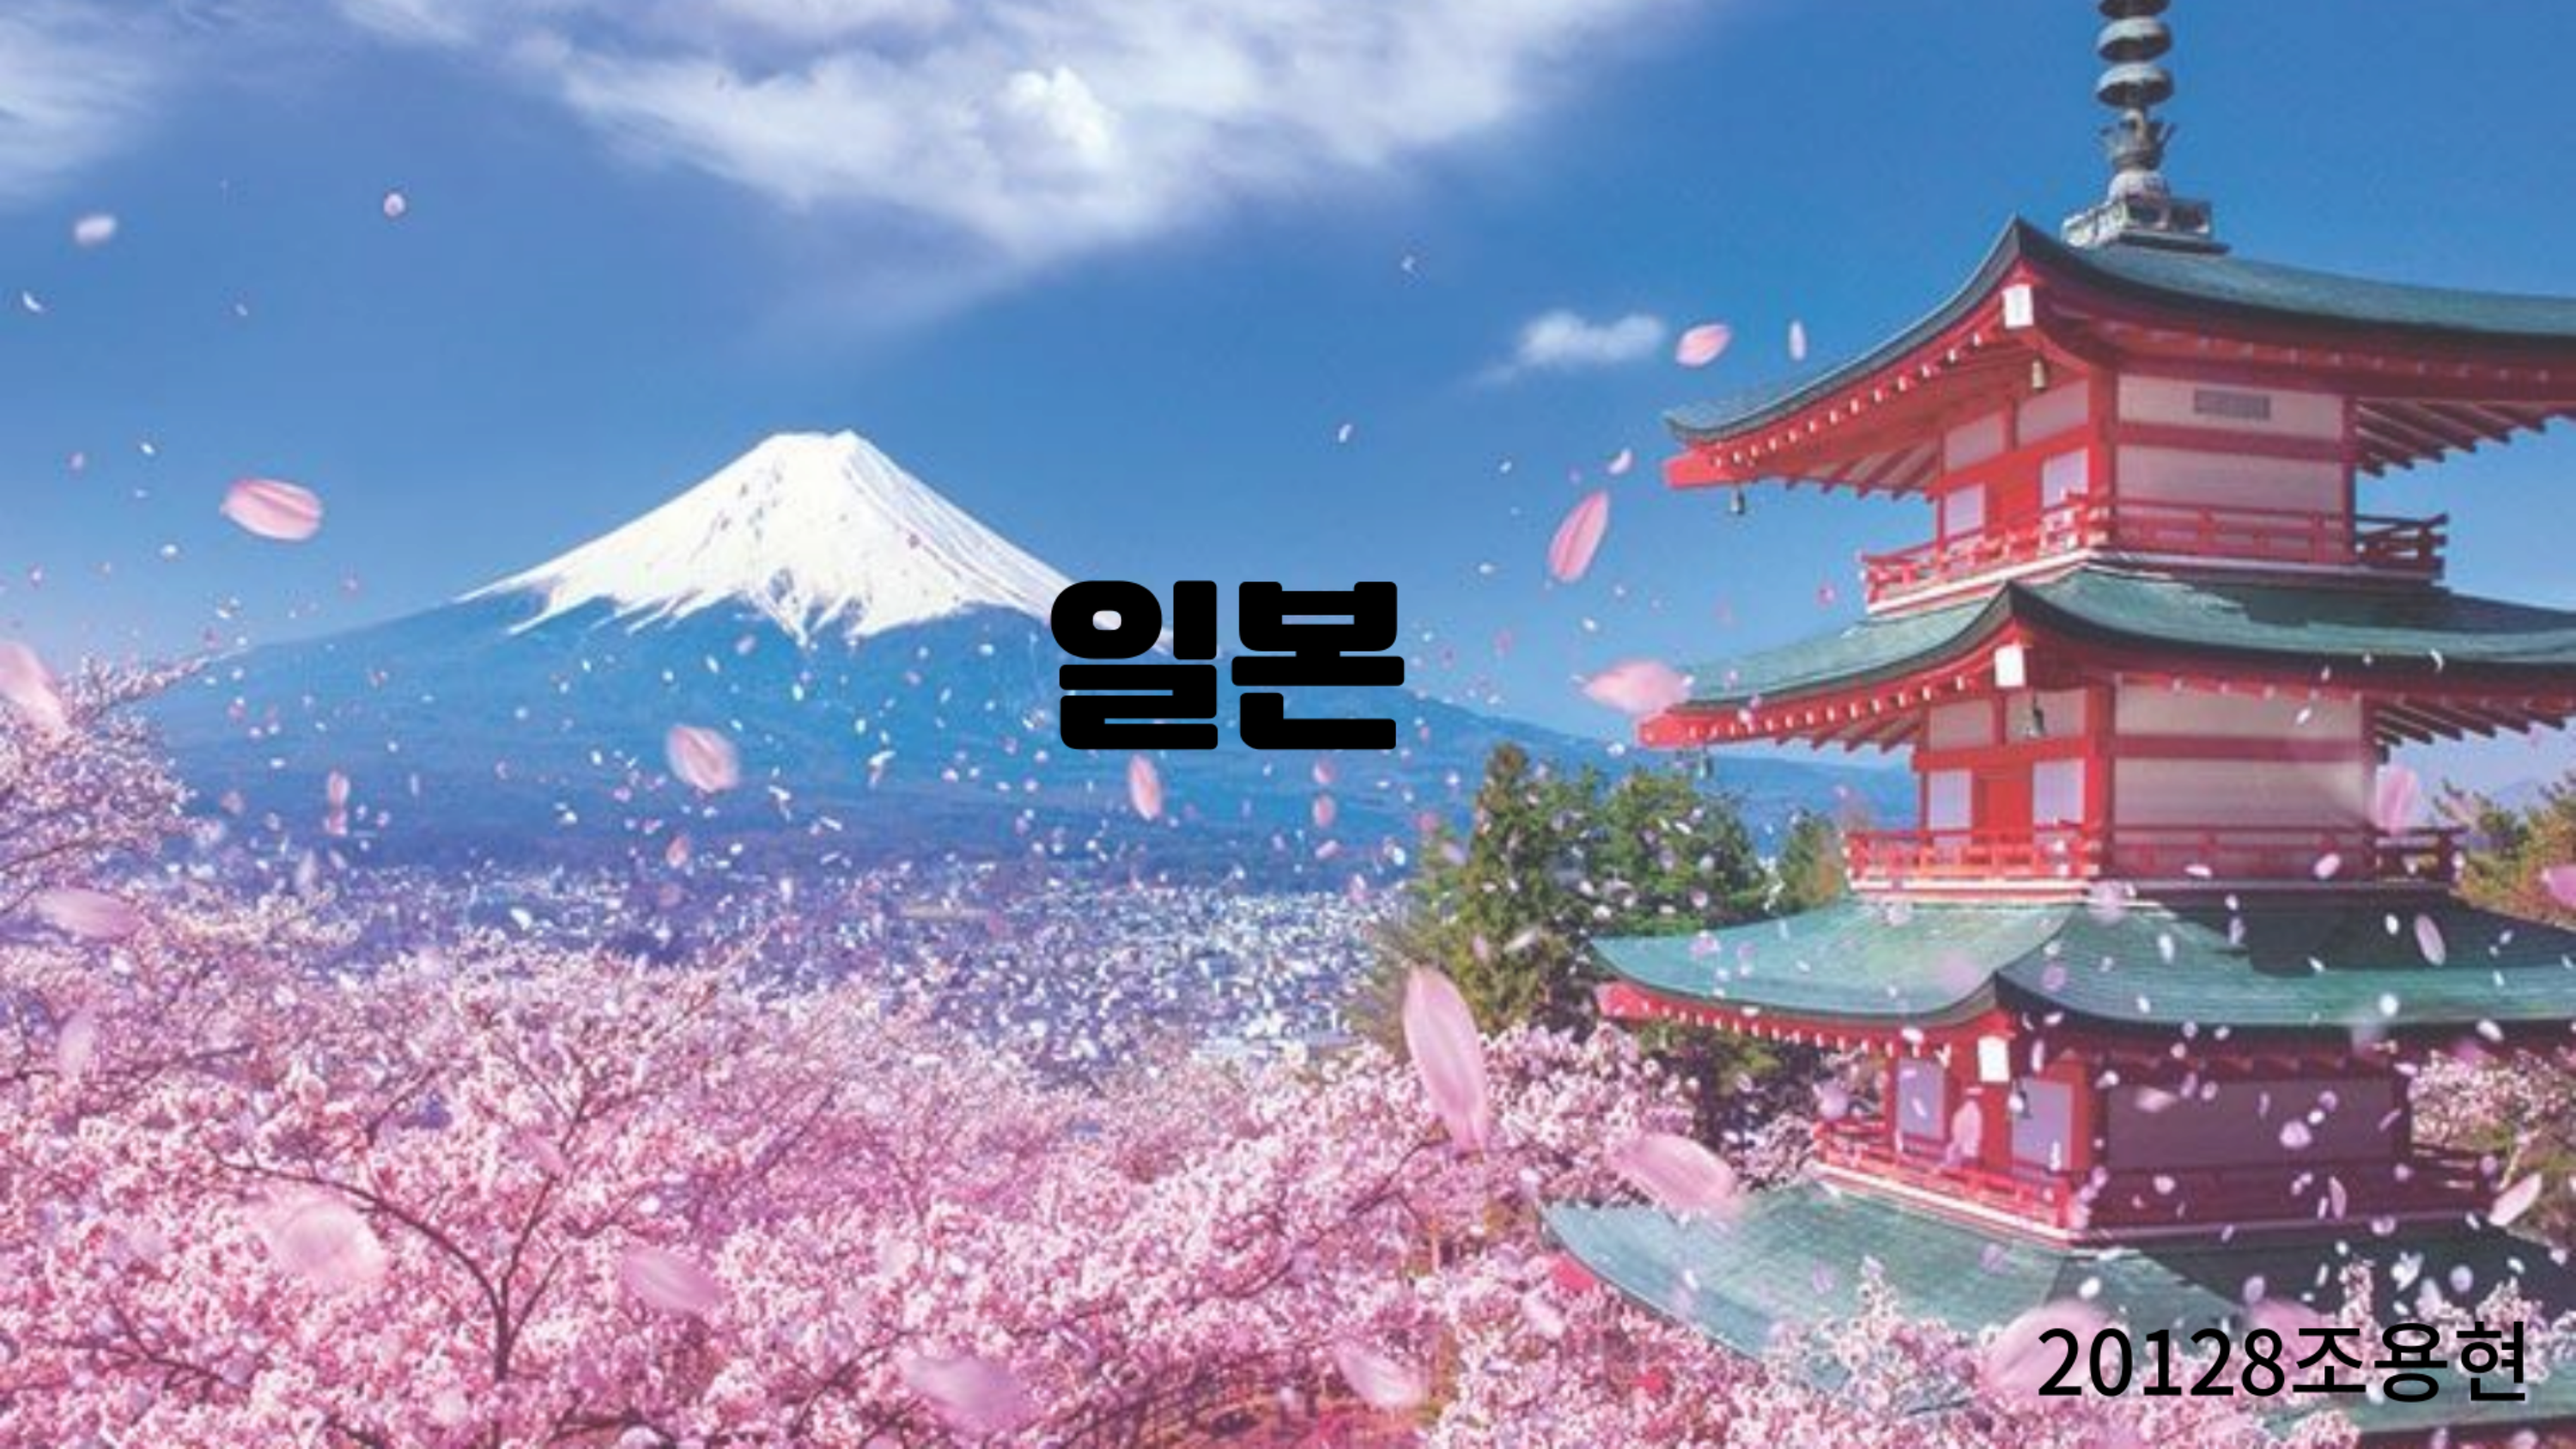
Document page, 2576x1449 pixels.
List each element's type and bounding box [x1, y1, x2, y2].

text_box [0, 0, 2576, 1449]
picture [2019, 1284, 2567, 1443]
picture [879, 494, 1497, 840]
